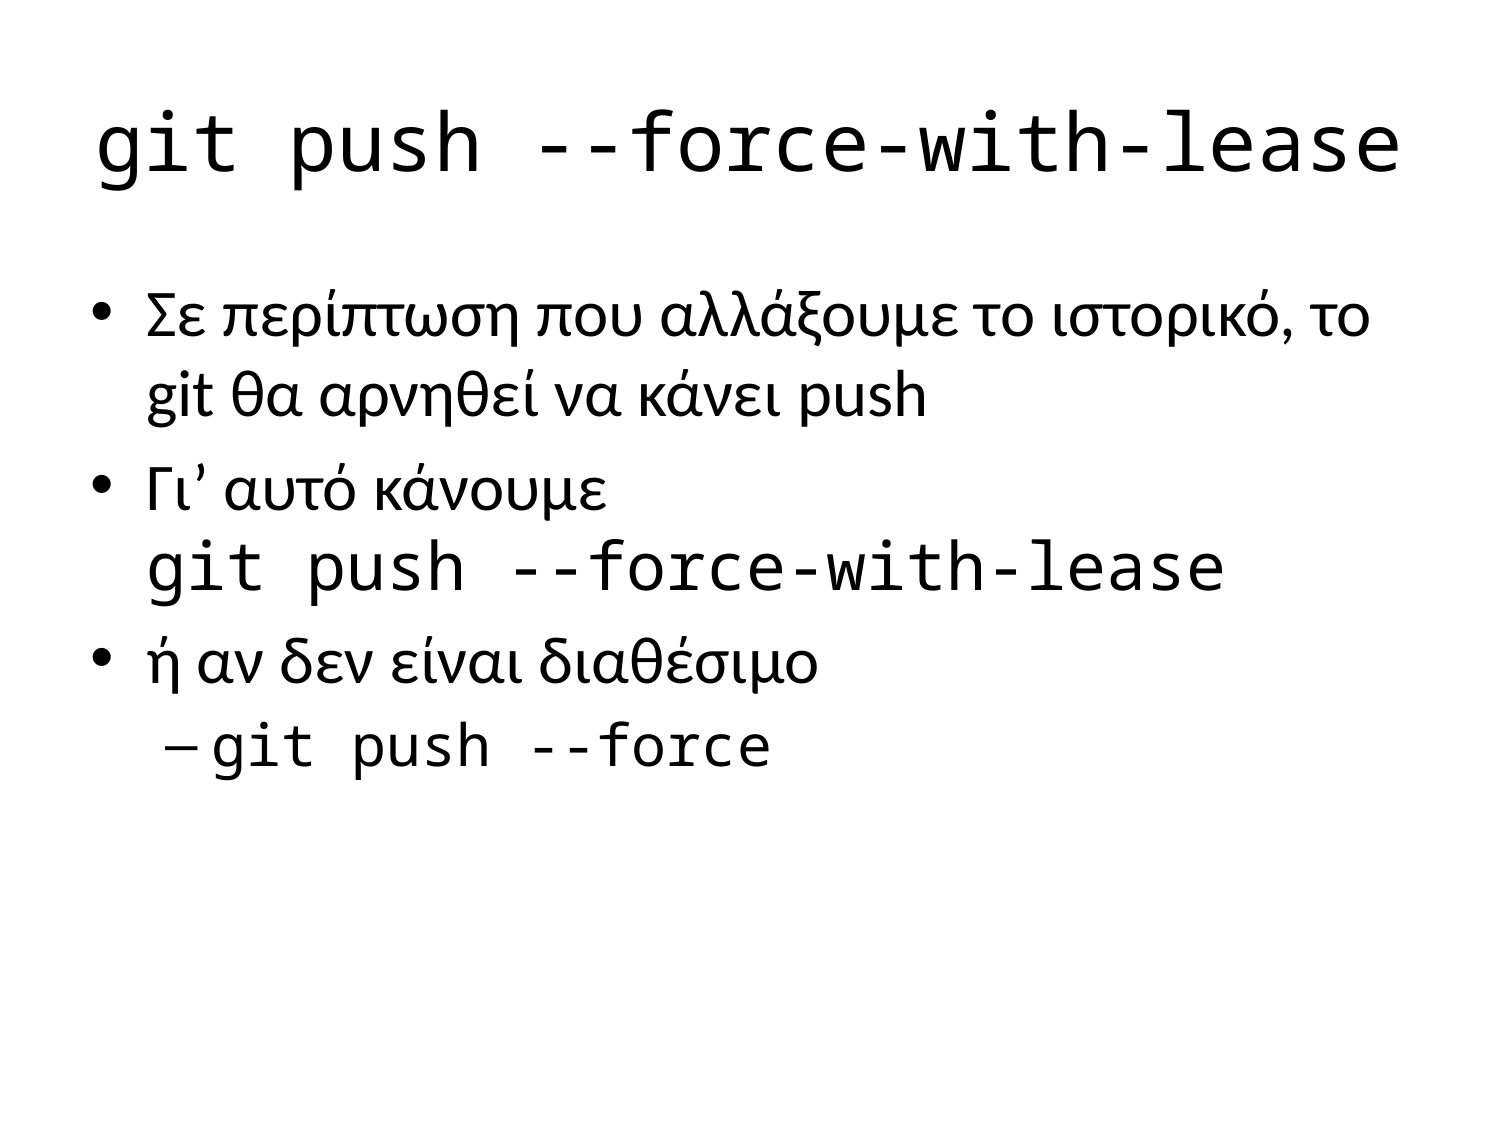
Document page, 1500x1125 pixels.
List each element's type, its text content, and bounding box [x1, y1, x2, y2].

list Σε περίπτωση που αλλάξουμε το ιστορικό, το git θα αρνηθεί να κάνει push Γι’ αυτό κάνουμε git push --force-with-lease ή αν δεν είναι διαθέσιμο git push --force [75, 262, 1425, 1005]
title git push --force-with-lease [75, 45, 1425, 233]
